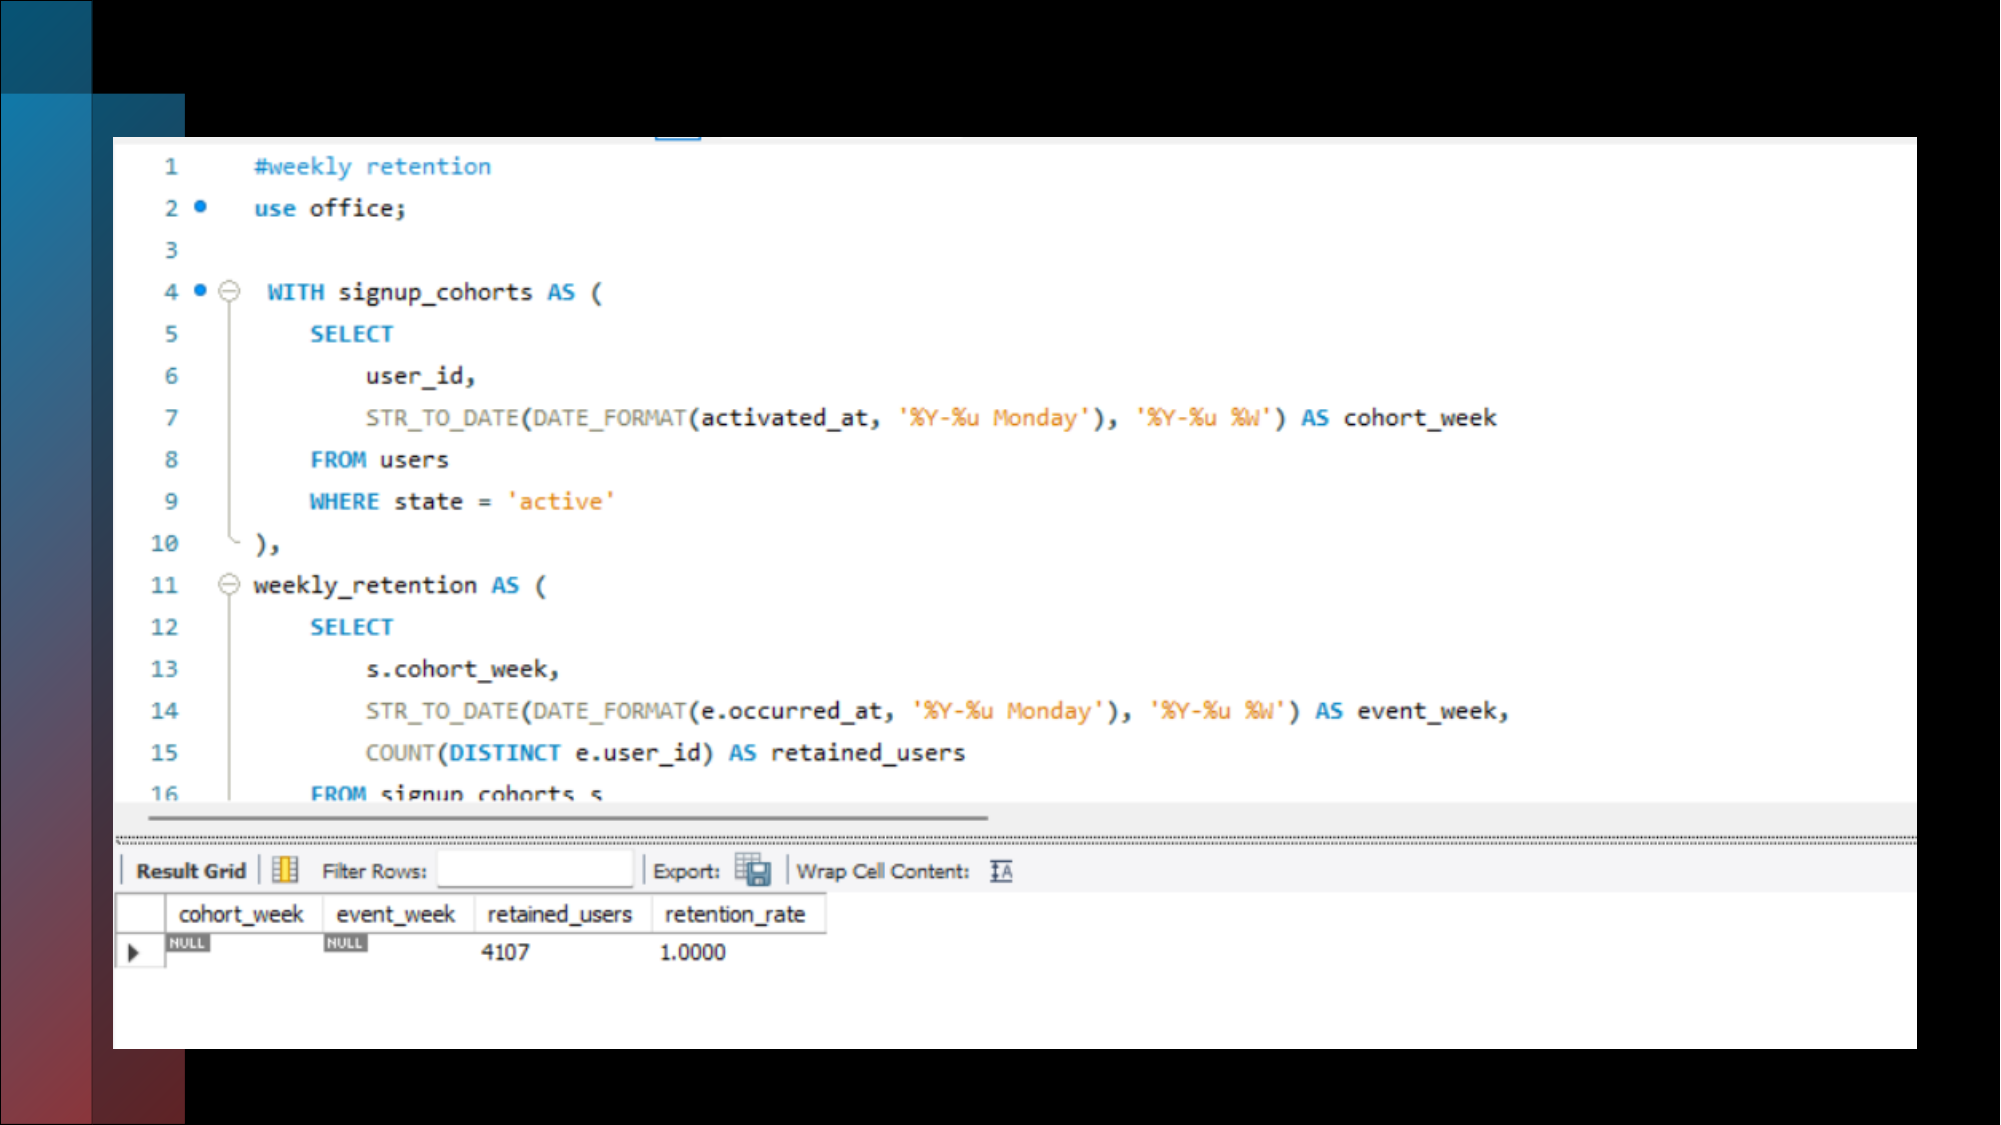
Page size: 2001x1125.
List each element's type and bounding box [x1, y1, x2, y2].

list [113, 137, 1917, 1050]
